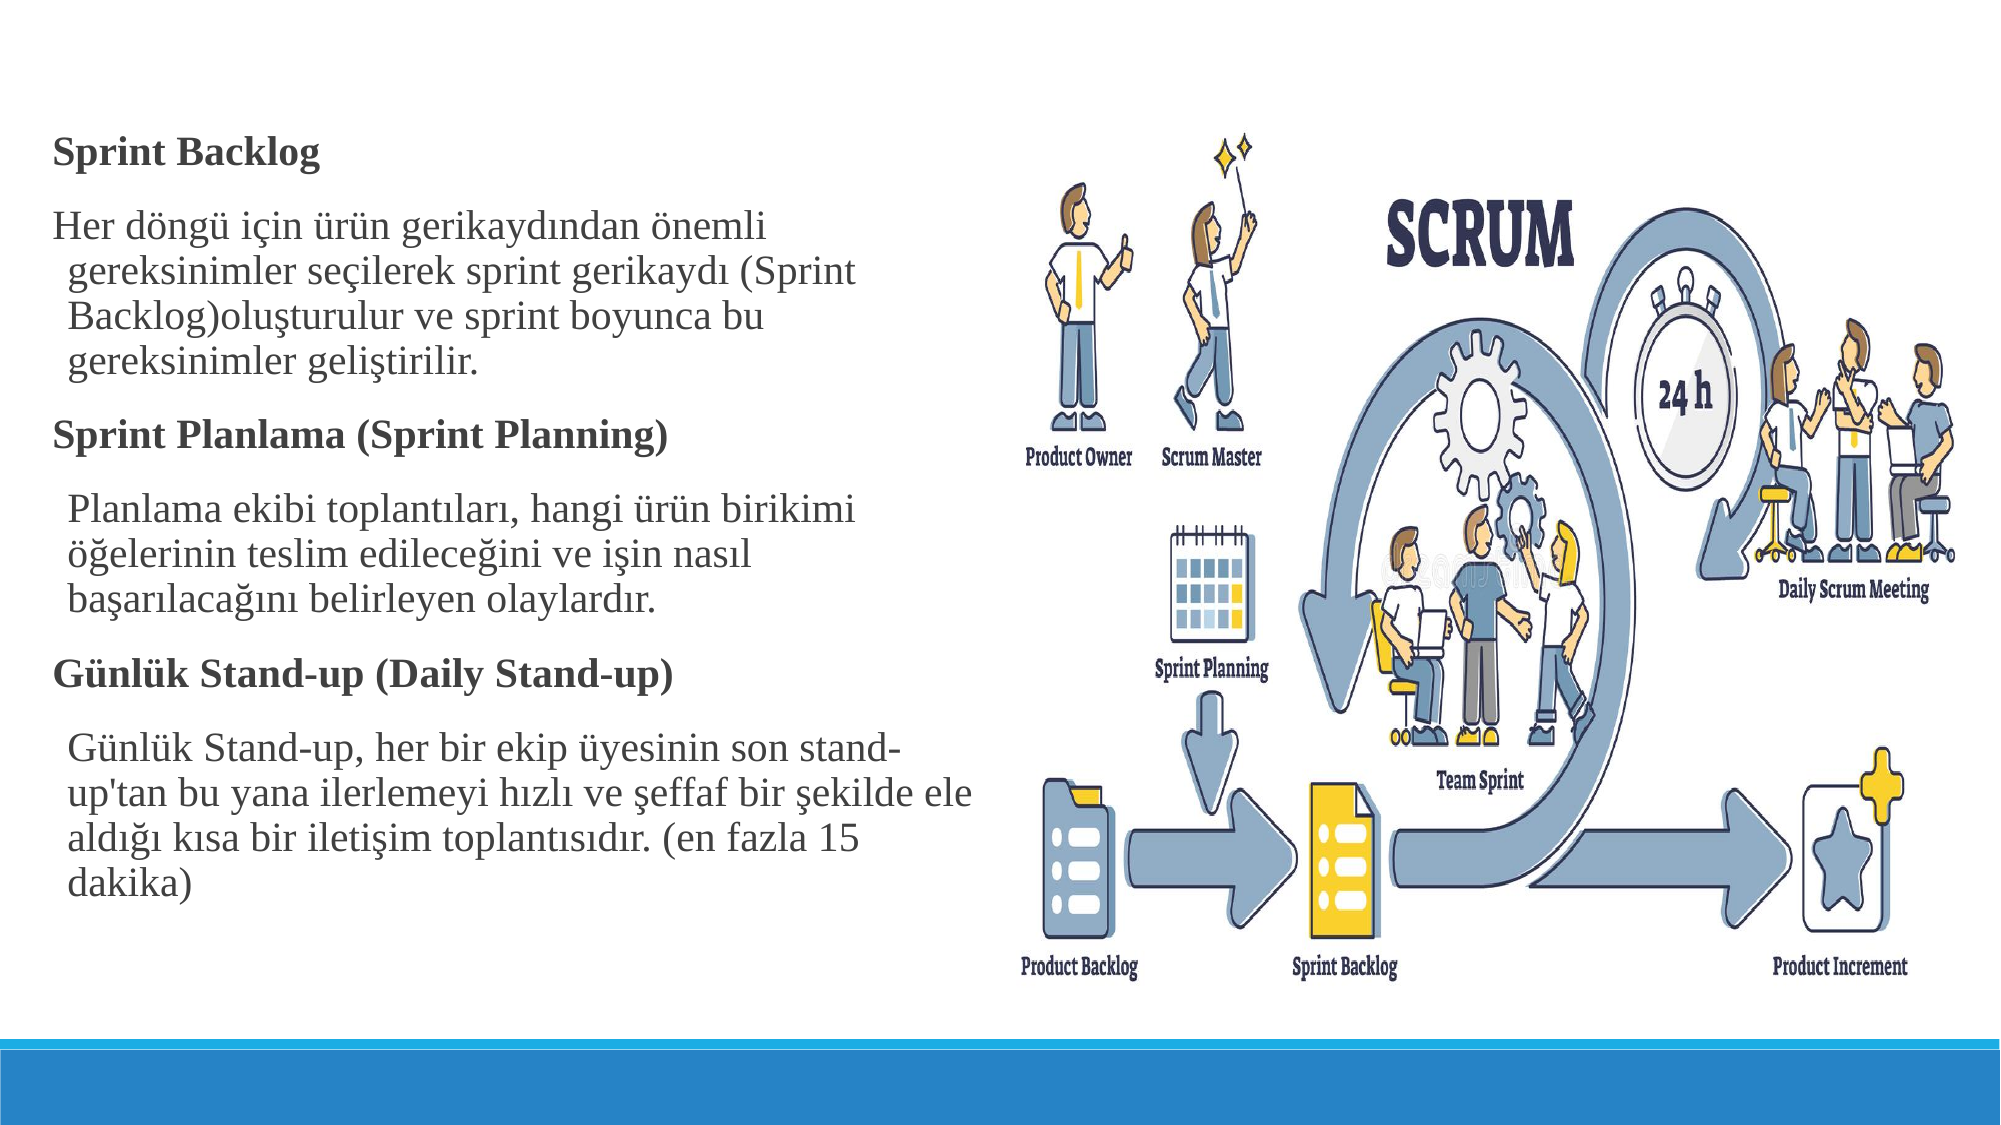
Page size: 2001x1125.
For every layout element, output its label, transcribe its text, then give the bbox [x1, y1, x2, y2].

list Sprint Backlog Her döngü için ürün gerikaydından önemli gereksinimler seçilerek sprint gerikaydı (Sprint Backlog)oluşturulur ve sprint boyunca bu gereksinimler geliştirilir. Sprint Planlama (Sprint Planning) Planlama ekibi toplantıları, hangi ürün birikimi öğelerinin teslim edileceğini ve işin nasıl başarılacağını belirleyen olaylardır. Günlük Stand-up (Daily Stand-up) Günlük Stand-up, her bir ekip üyesinin son stand-up'tan bu yana ilerlemeyi hızlı ve şeffaf bir şekilde ele aldığı kısa bir iletişim toplantısıdır. (en fazla 15 dakika) [52, 47, 987, 1125]
picture [985, 100, 1975, 1006]
